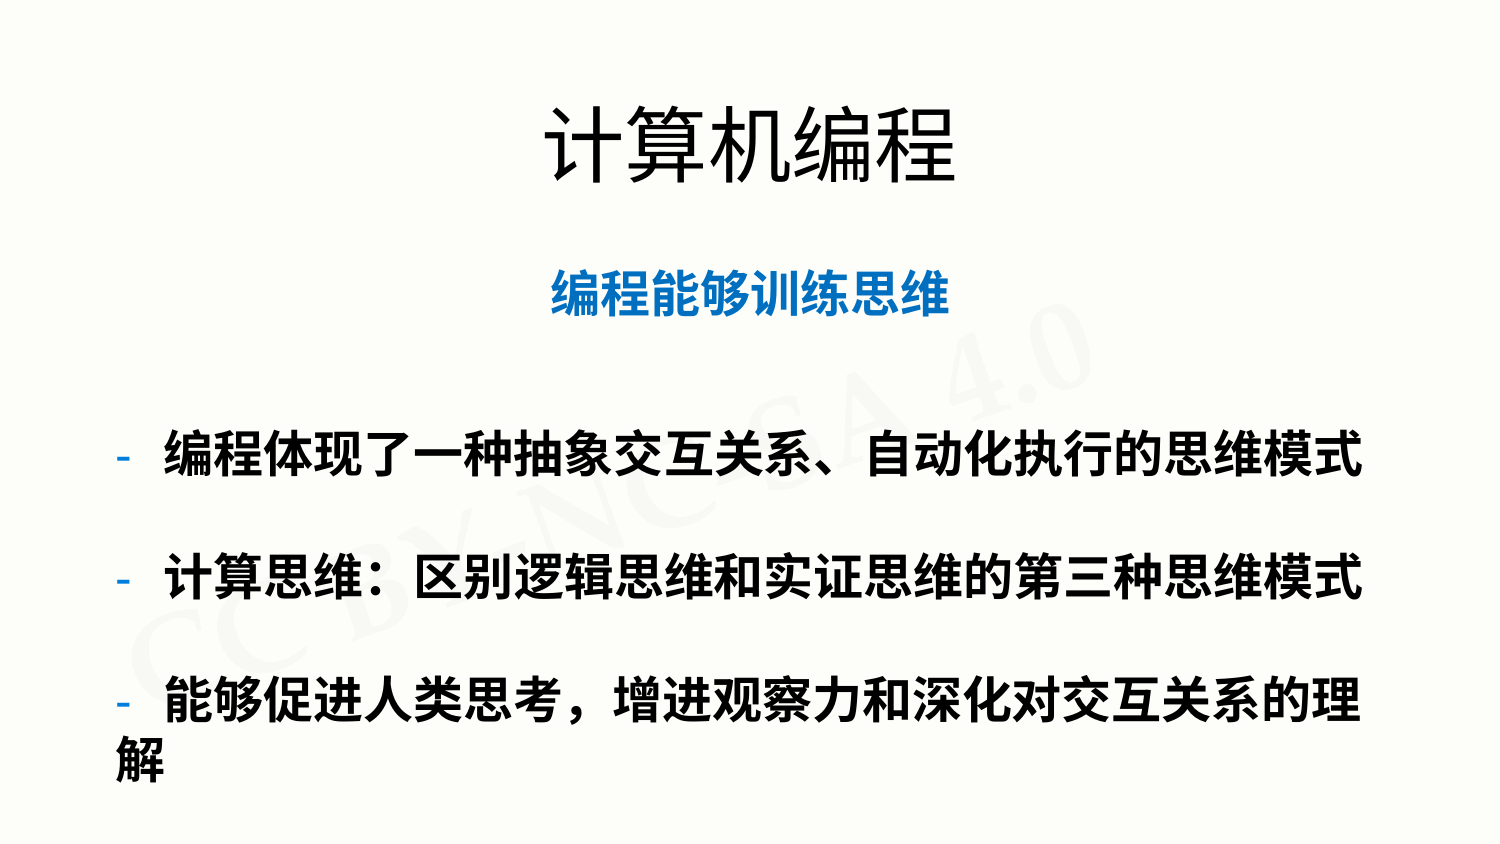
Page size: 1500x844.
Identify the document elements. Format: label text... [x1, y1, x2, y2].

title 计算机编程 [268, 93, 1231, 235]
list 编程能够训练思维 - 编程体现了一种抽象交互关系、自动化执行的思维模式 - 计算思维：区别逻辑思维和实证思维的第三种思维模式 - 能够促进人类思考，增进观察力和深化对交互关系的理解 [96, 262, 1404, 789]
